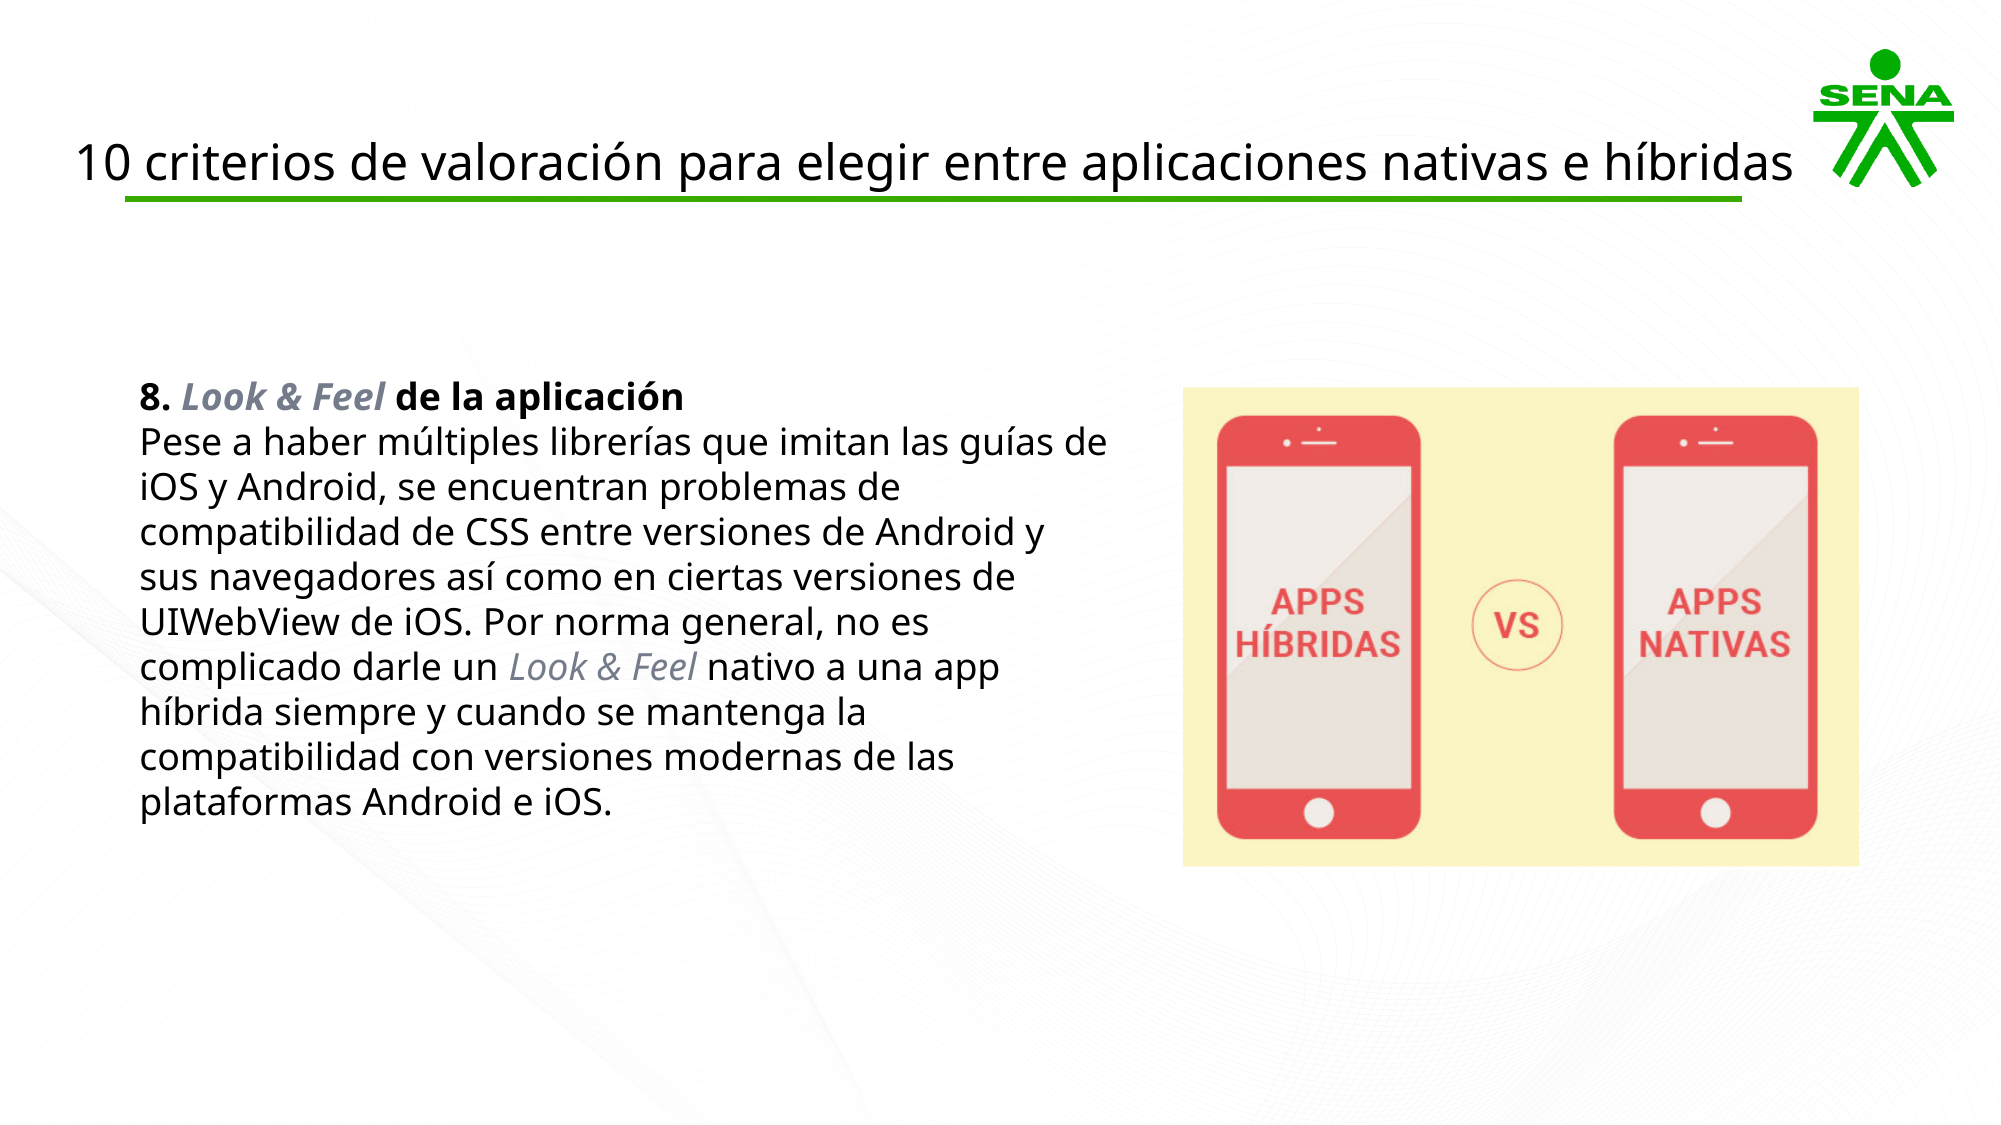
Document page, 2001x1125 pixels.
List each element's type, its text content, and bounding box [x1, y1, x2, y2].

text_box 8. Look & Feel de la aplicación Pese a haber múltiples librerías que imitan las guías de iOS y Android, se encuentran problemas de compatibilidad de CSS entre versiones de Android y sus navegadores así como en ciertas versiones de UIWebView de iOS. Por norma general, no es complicado darle un Look & Feel nativo a una app híbrida siempre y cuando se mantenga la compatibilidad con versiones modernas de las plataformas Android e iOS. [124, 365, 1125, 831]
text_box 10 criterios de valoración para elegir entre aplicaciones nativas e híbridas [59, 122, 1810, 198]
picture [0, 0, 2000, 1125]
